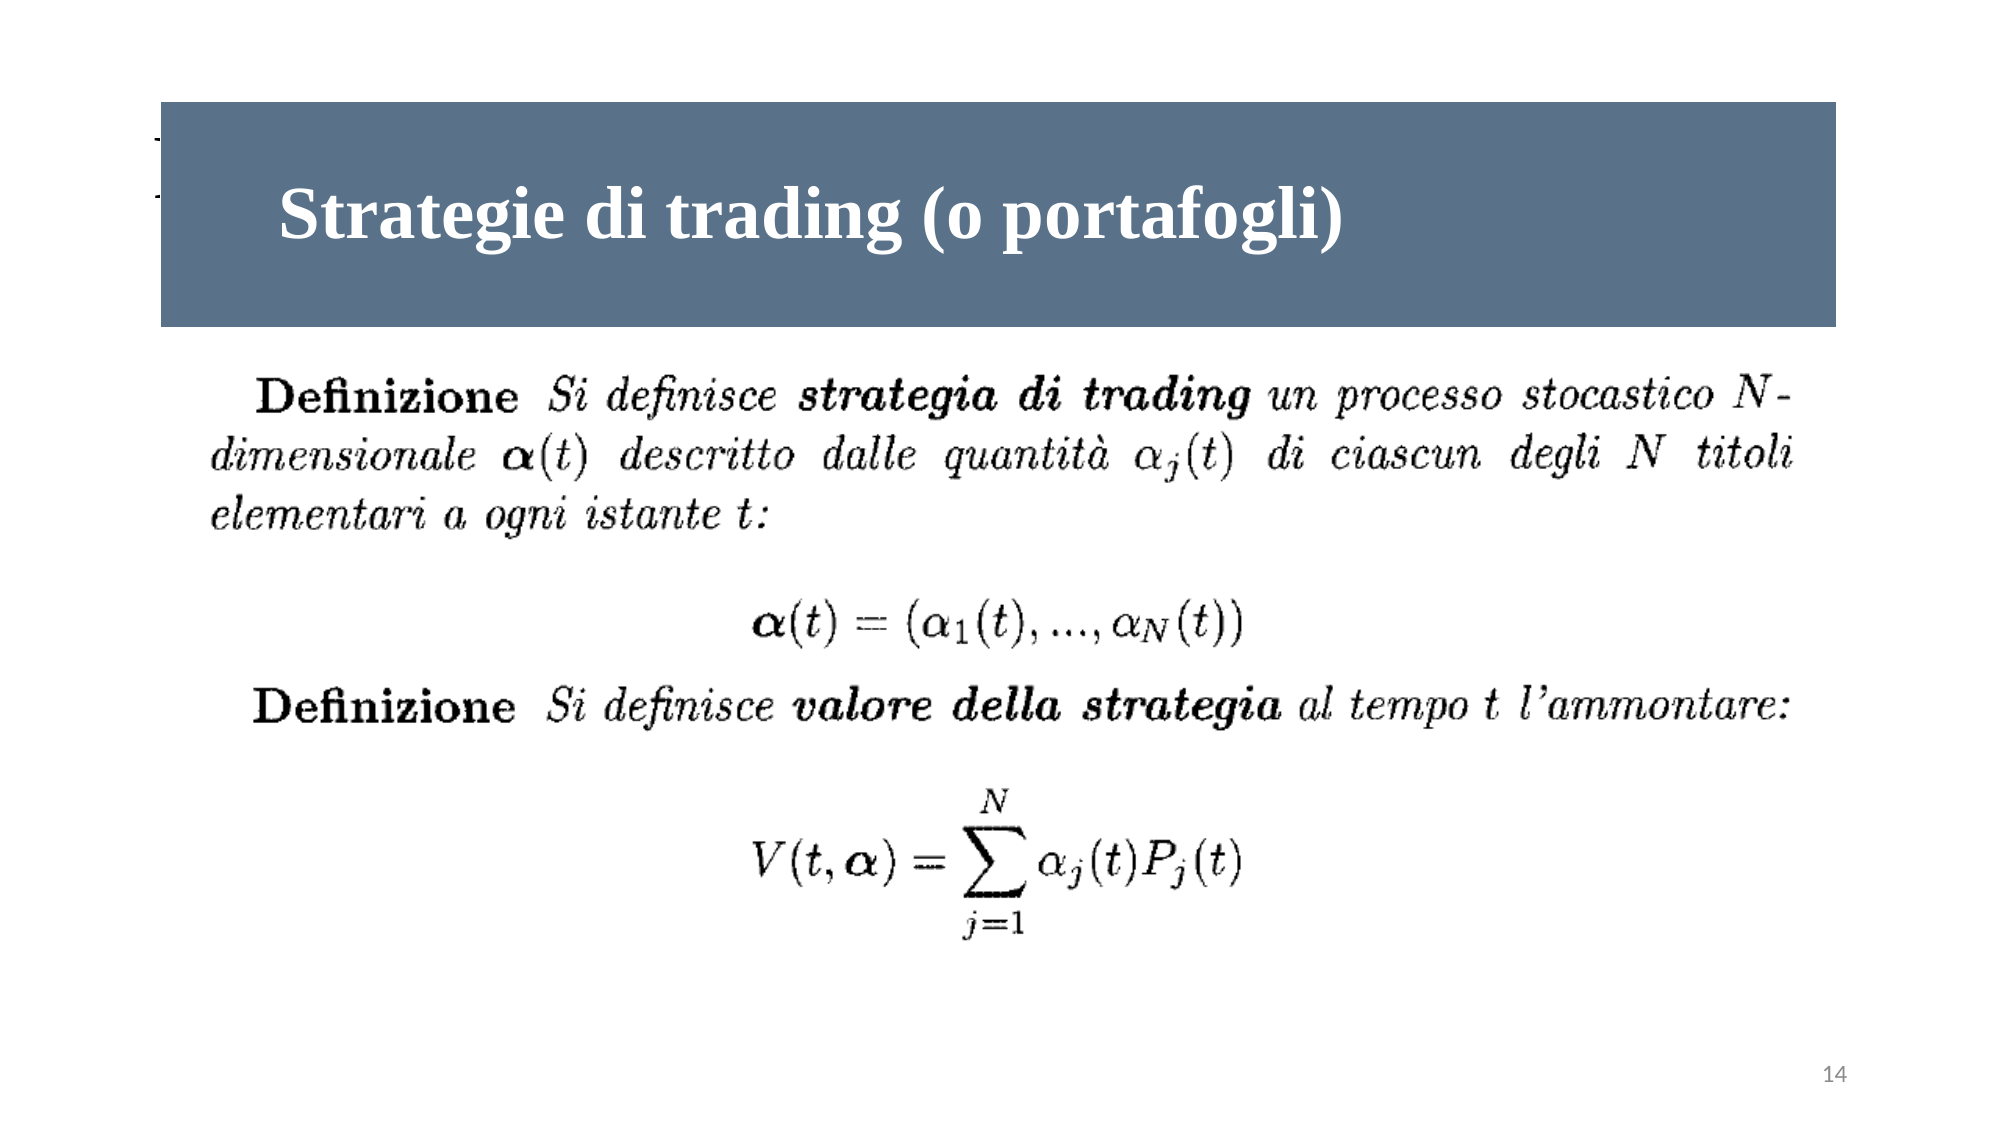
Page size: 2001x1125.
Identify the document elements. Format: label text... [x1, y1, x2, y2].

title Processi Stocastici [137, 59, 1863, 278]
slide_number 14 [1412, 1042, 1863, 1103]
text_box Strategie di trading (o portafogli) [160, 100, 1837, 328]
picture [108, 668, 1805, 1006]
picture [111, 361, 1809, 666]
